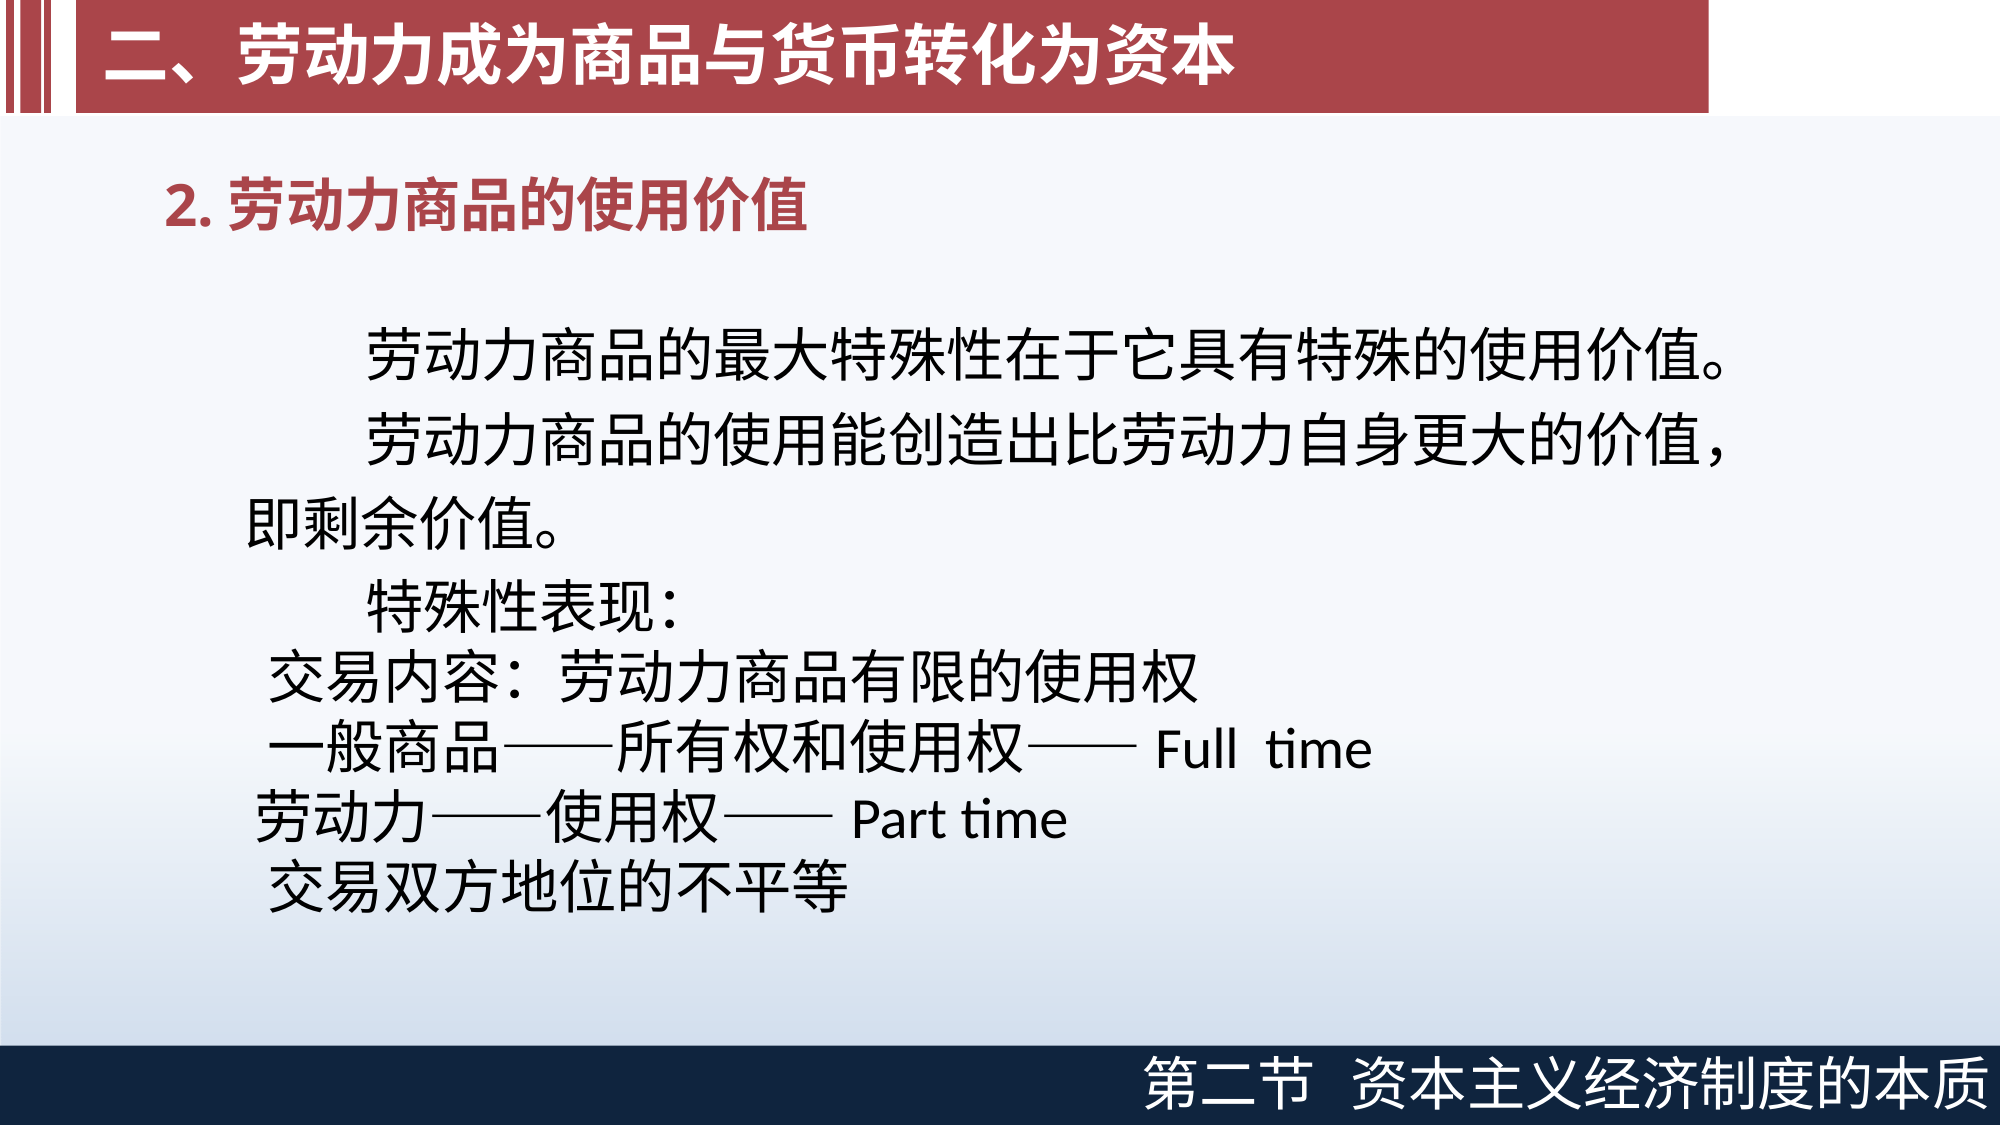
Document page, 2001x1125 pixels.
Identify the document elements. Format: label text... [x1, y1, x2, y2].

text_box [0, 1045, 2000, 1125]
text_box 资本主义经济制度的本质 [1348, 1044, 1994, 1118]
title 二、劳动力成为商品与货币转化为资本 [100, 10, 1330, 201]
text_box 2.劳动力商品的使用价值 劳动力商品的最大特殊性在于它具有特殊的使用价值。 劳动力商品的使用能创造出比劳动力自身更大的价值，即剩余价值。 特殊性表现： 交易内容：劳动力商品有限的使用权 一般商品——所有权和使用权——Full time 劳动力——使用权——Part time 交易双方地位的不平等 [162, 165, 1802, 1005]
text_box 第二节 [1139, 1044, 1319, 1118]
text_box [0, 116, 2000, 1045]
